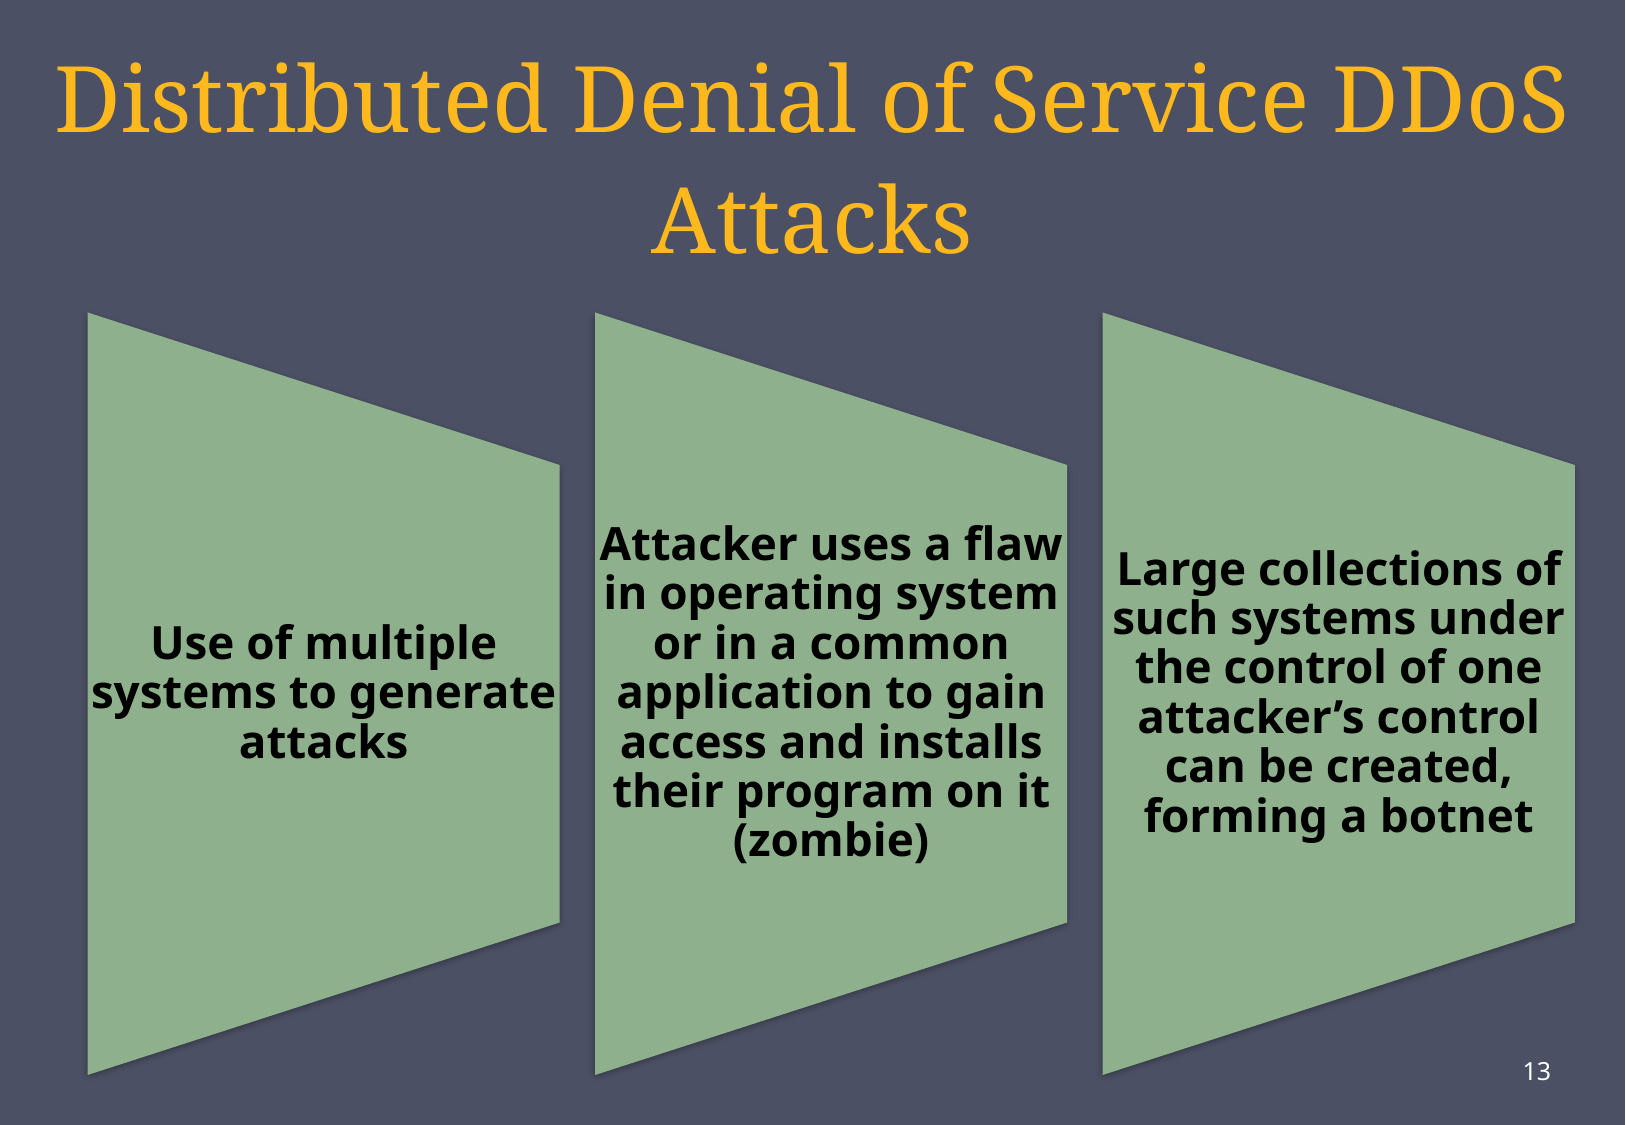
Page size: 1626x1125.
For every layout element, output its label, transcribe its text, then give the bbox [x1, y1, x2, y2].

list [87, 312, 1576, 1076]
title Distributed Denial of Service DDoS Attacks [0, 19, 1625, 279]
slide_number 13 [1518, 1042, 1619, 1103]
